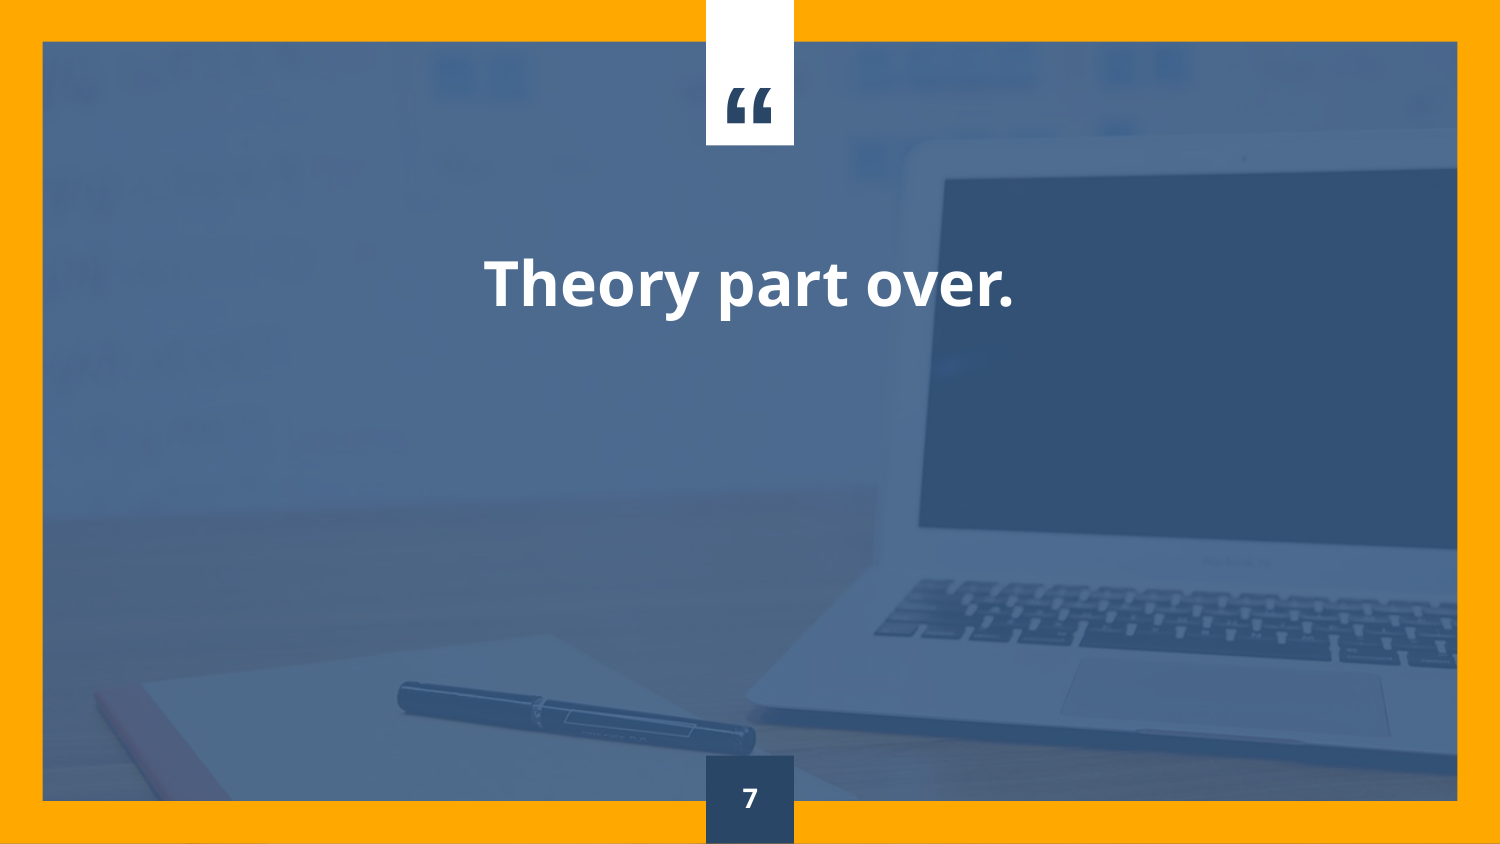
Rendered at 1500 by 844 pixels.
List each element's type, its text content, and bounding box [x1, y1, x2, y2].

slide_number 7 [43, 755, 1458, 844]
list Theory part over. [265, 228, 1235, 722]
